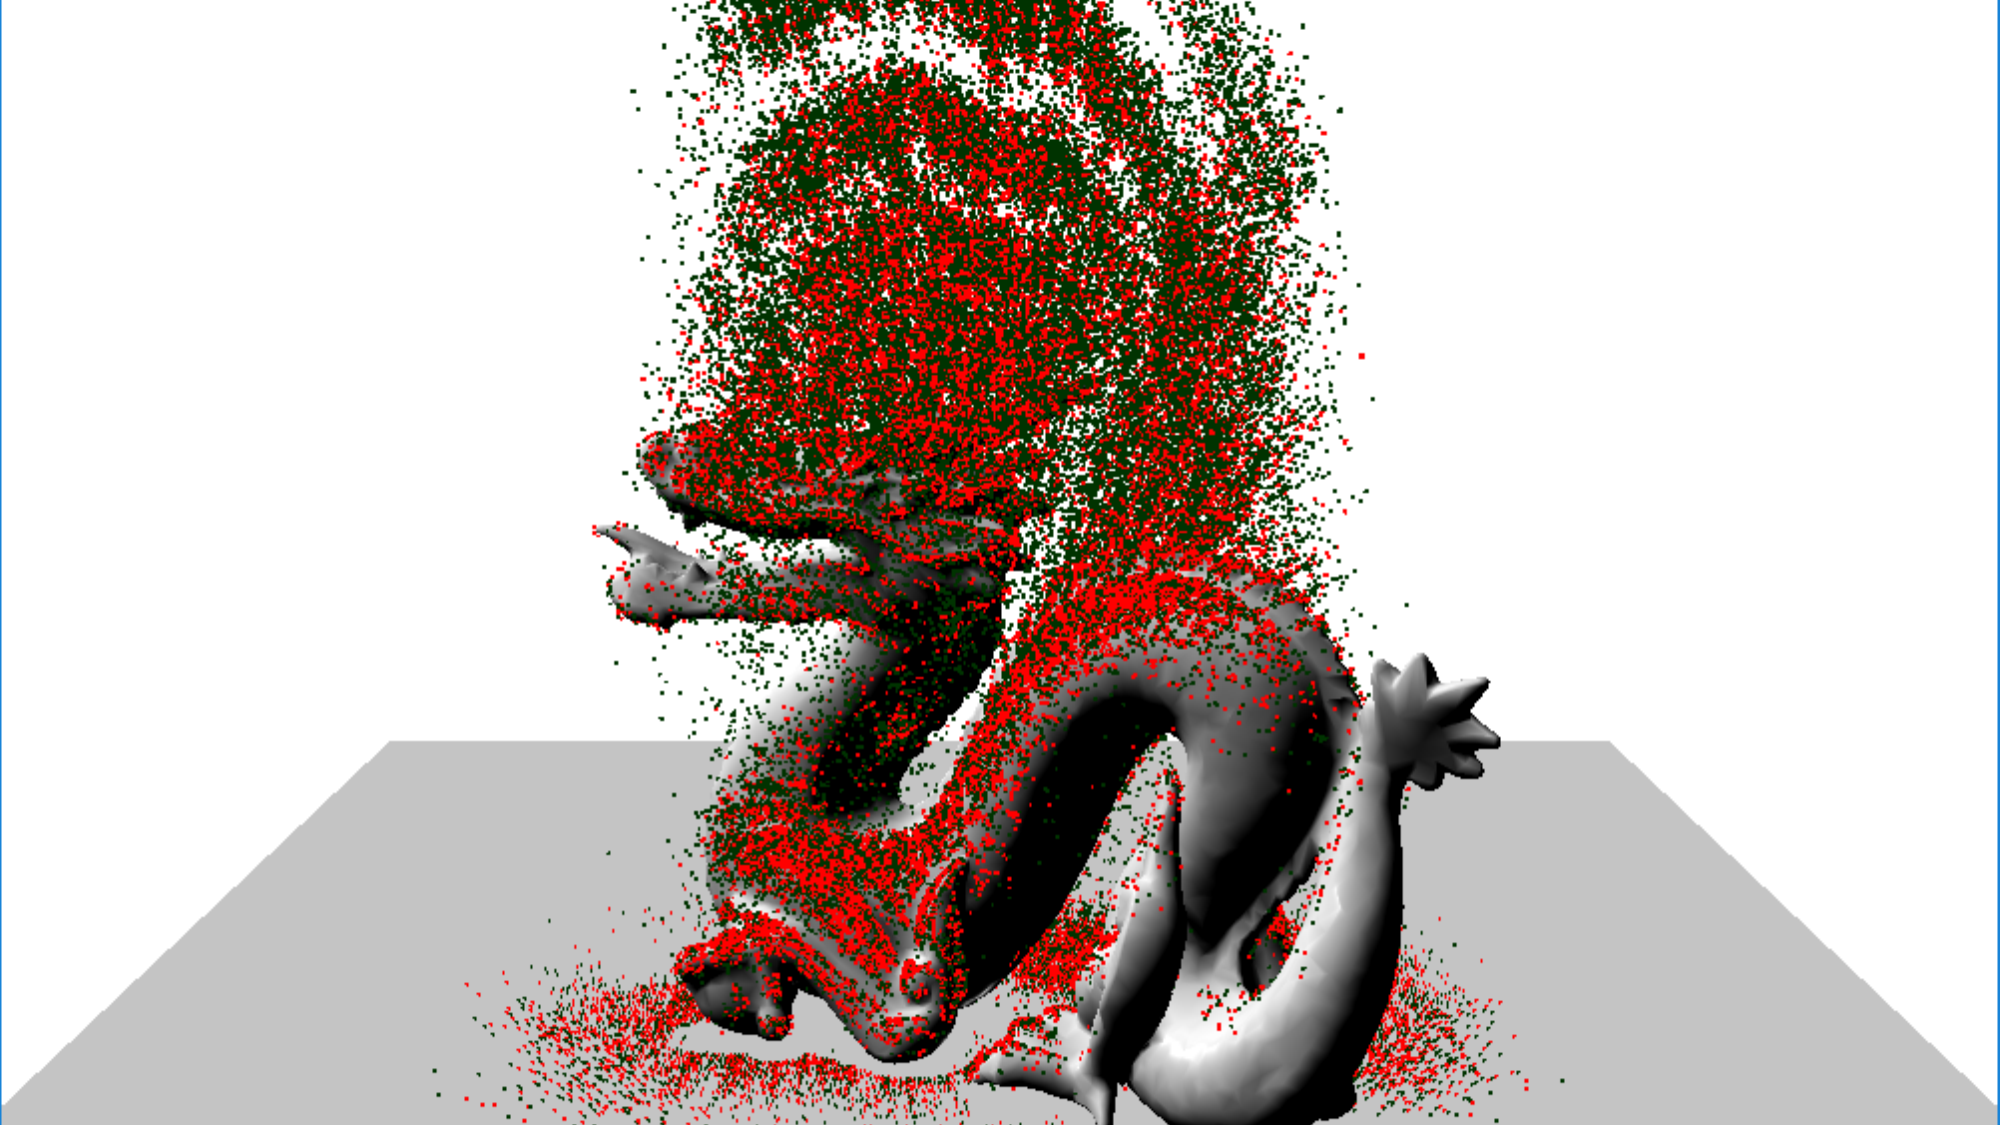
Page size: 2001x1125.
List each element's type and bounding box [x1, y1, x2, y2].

list [0, 0, 2000, 1125]
